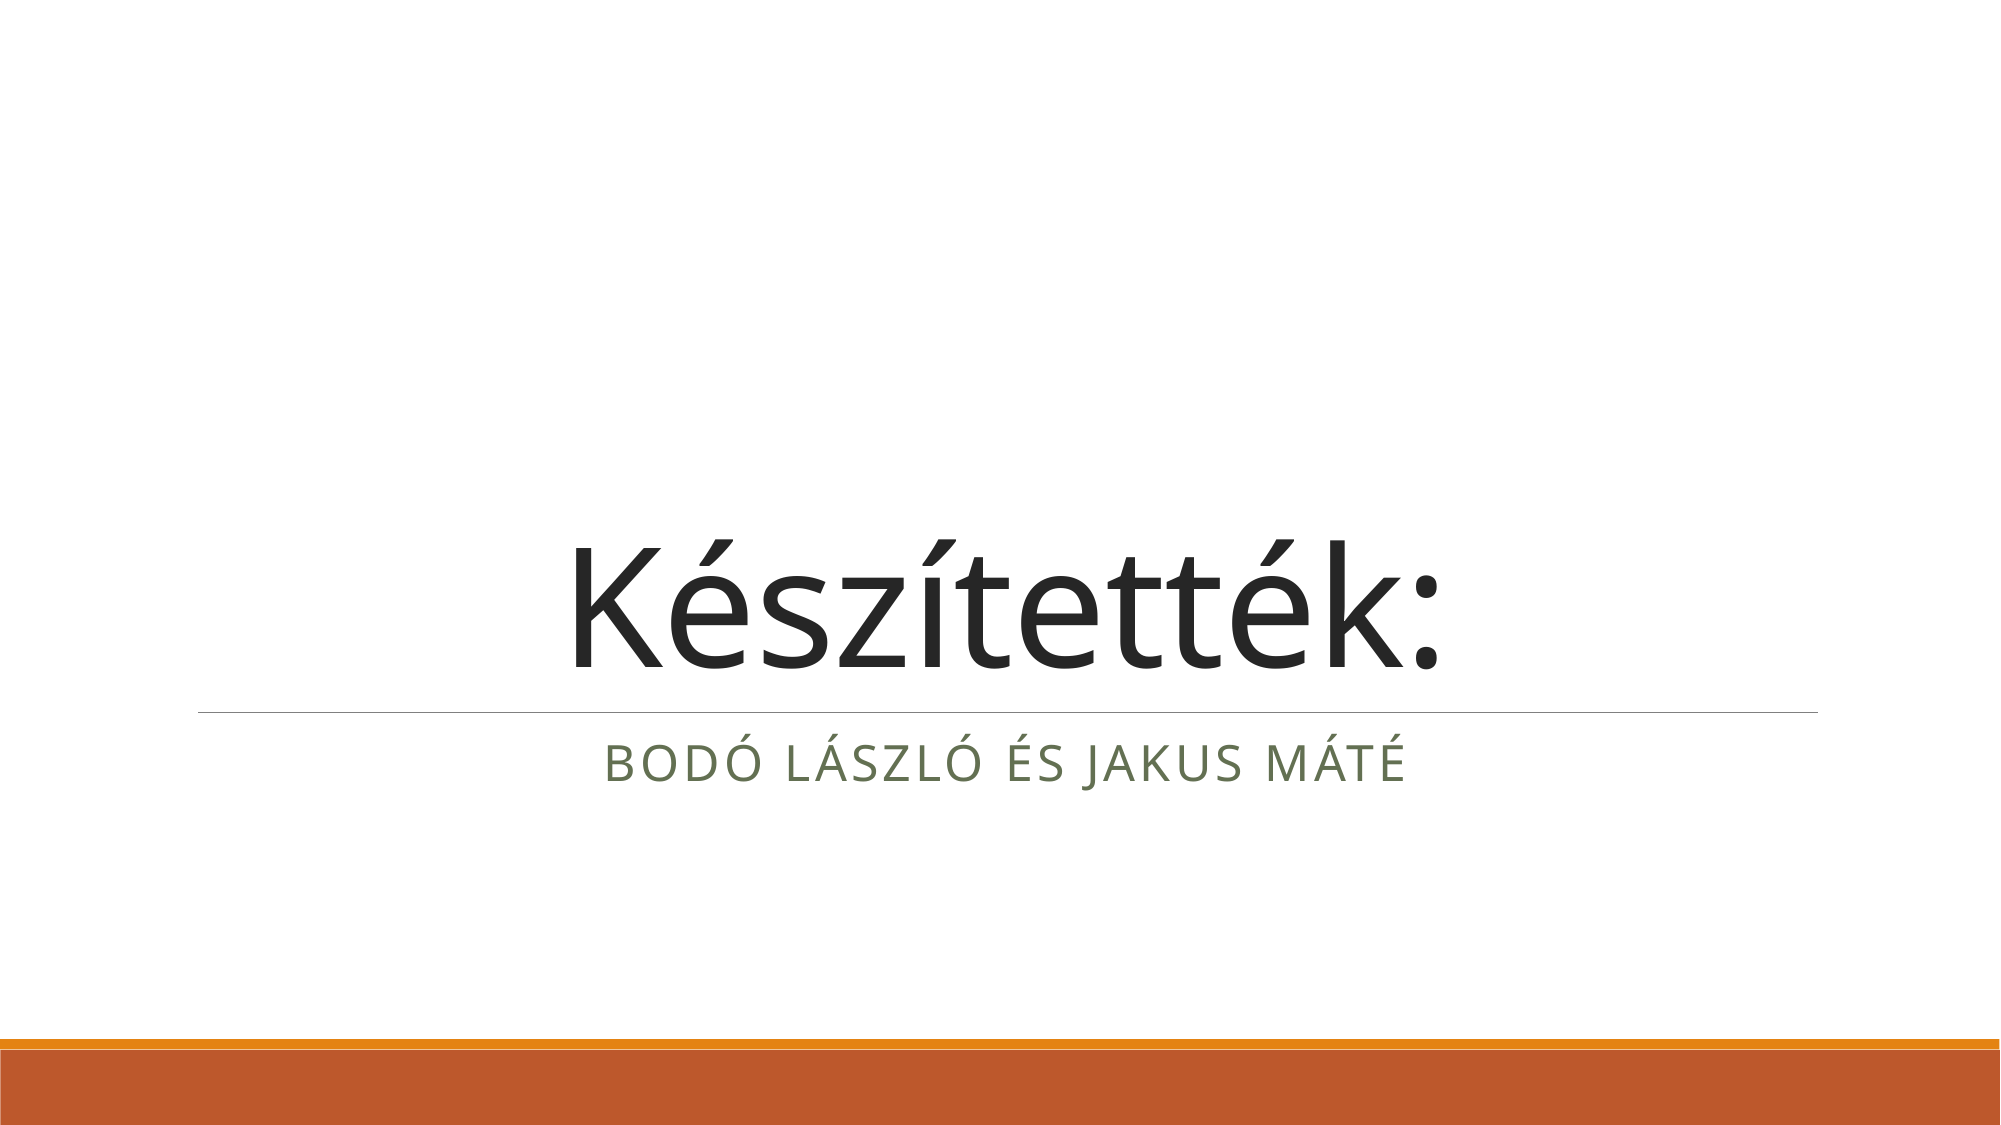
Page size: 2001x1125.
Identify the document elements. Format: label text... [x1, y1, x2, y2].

subtitle Bodó László és Jakus Máté [180, 730, 1831, 919]
title Készítették: [180, 124, 1830, 710]
